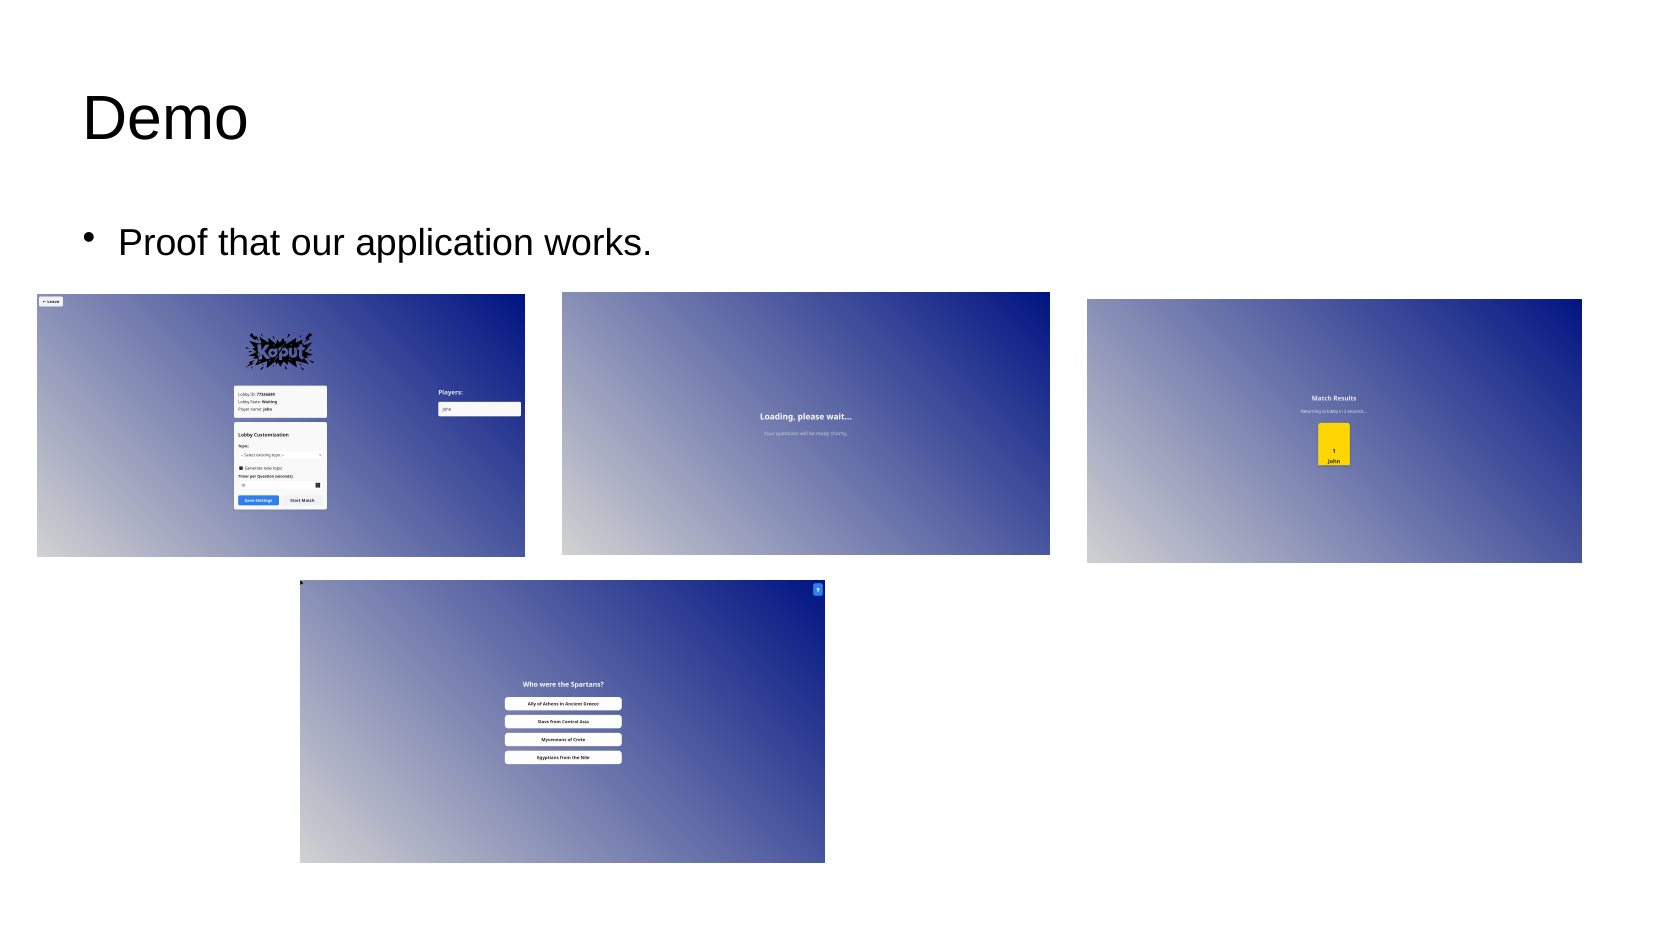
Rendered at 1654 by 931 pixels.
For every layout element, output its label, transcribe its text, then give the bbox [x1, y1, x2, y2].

picture [1087, 299, 1582, 563]
title Demo [82, 37, 1571, 192]
picture [562, 292, 1050, 555]
subtitle Proof that our application works. [82, 217, 1571, 757]
picture [37, 294, 525, 557]
picture [299, 580, 825, 863]
